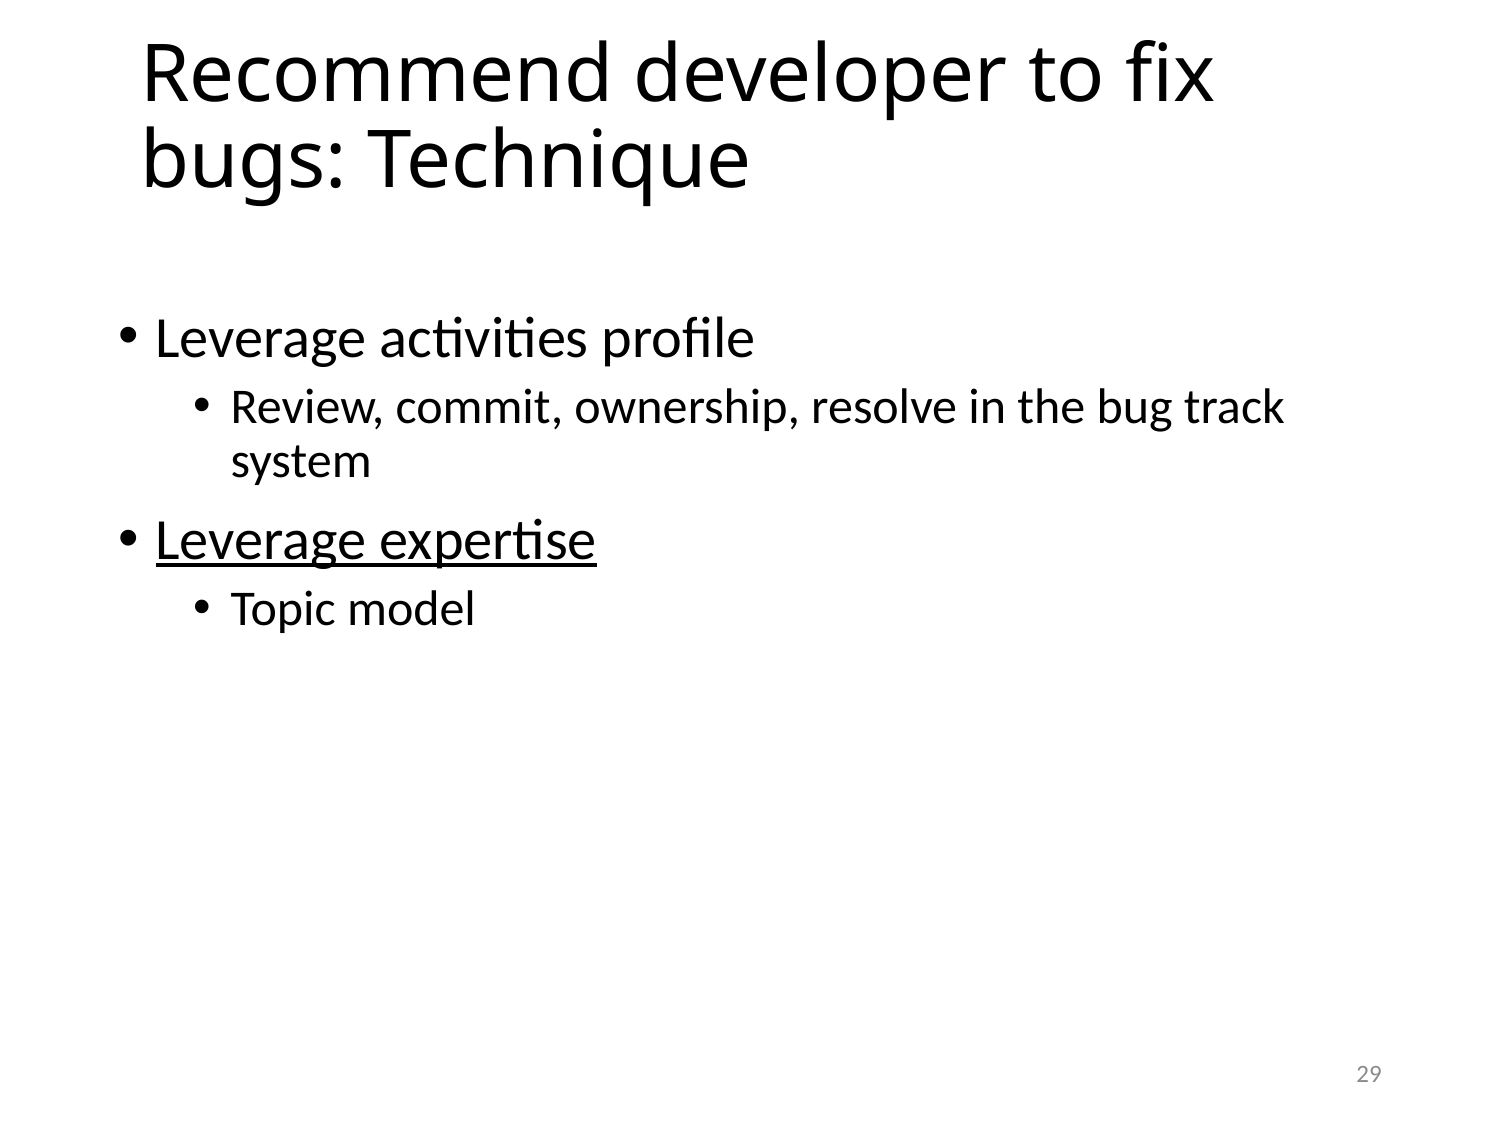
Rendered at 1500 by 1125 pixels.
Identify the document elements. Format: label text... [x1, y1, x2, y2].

list Leverage activities profile Review, commit, ownership, resolve in the bug track system Leverage expertise Topic model [103, 299, 1397, 1014]
title Recommend developer to fix bugs: Technique [125, 24, 1400, 213]
slide_number 29 [1059, 1042, 1397, 1103]
